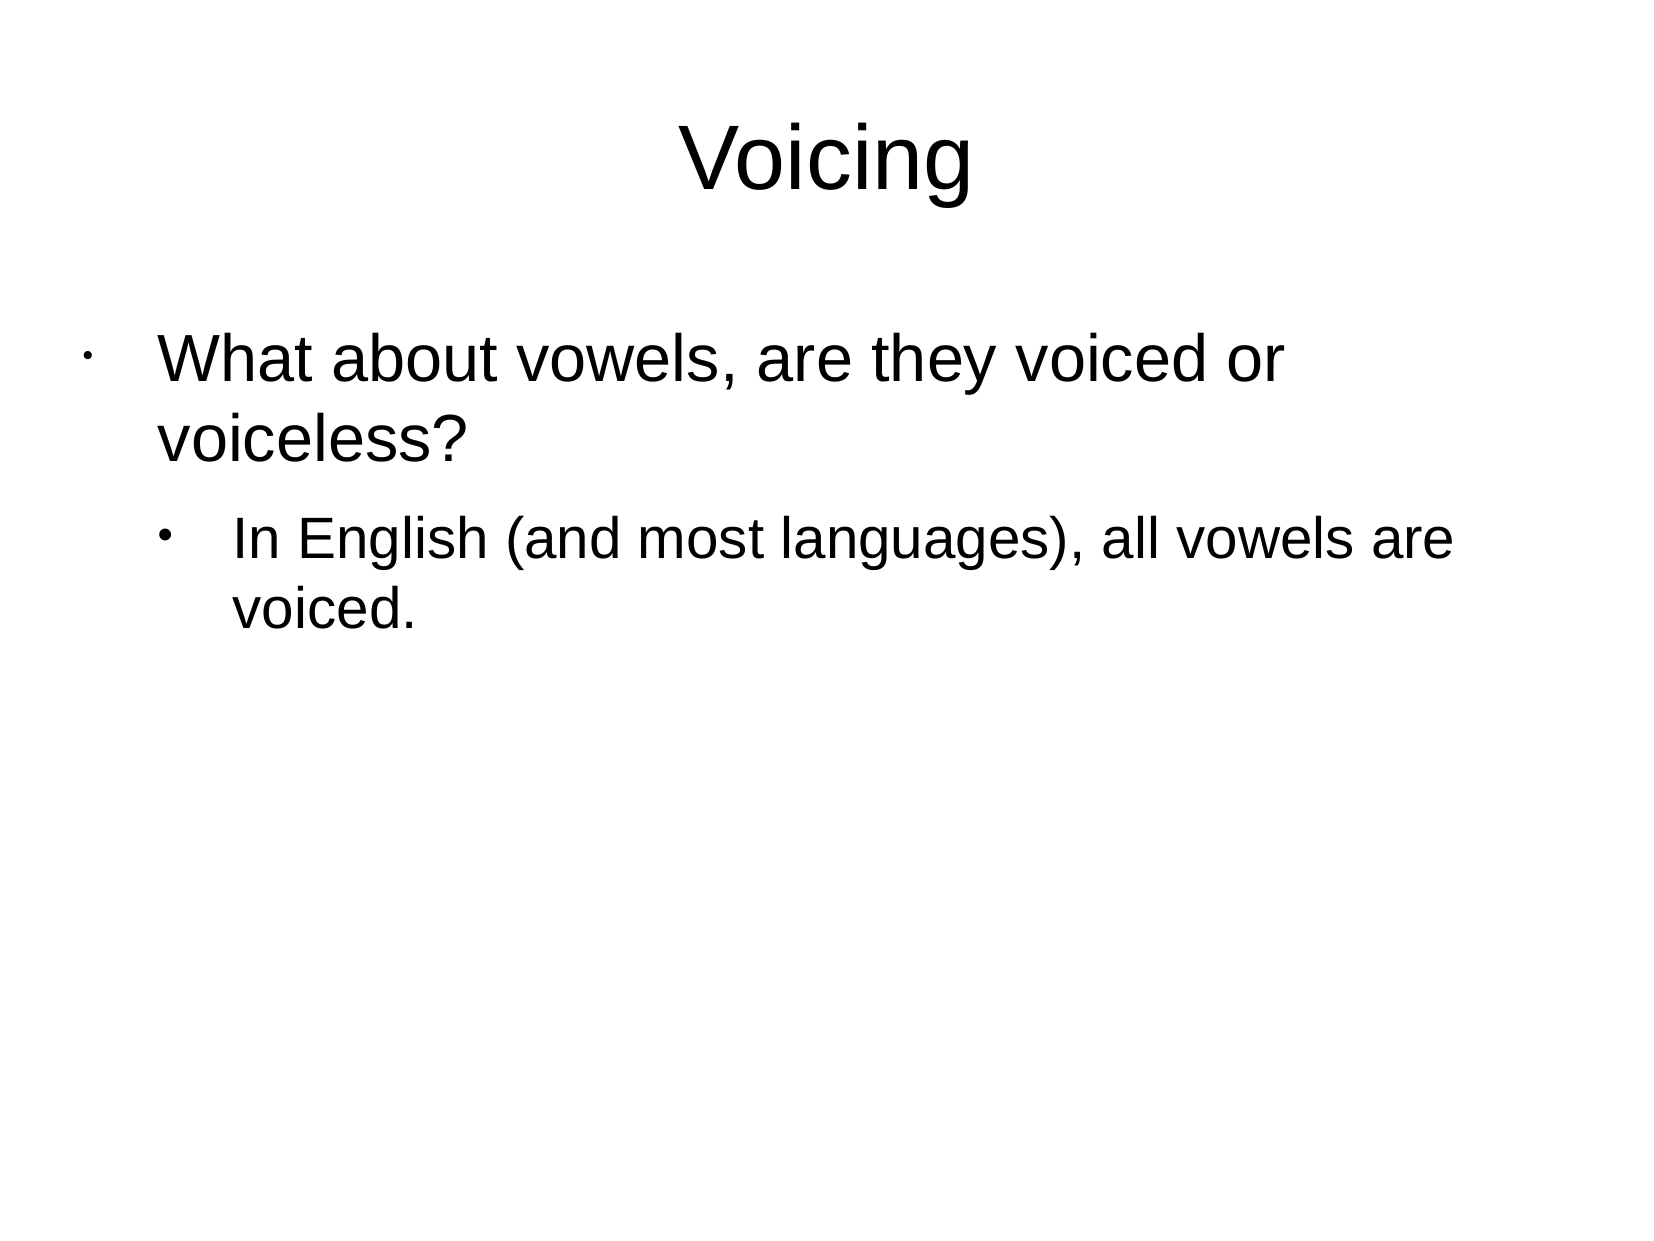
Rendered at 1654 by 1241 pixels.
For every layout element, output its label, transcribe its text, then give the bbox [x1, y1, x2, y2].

text_box Voicing [82, 49, 1571, 257]
text_box What about vowels, are they voiced or voiceless? In English (and most languages), all vowels are voiced. [82, 314, 1538, 1080]
